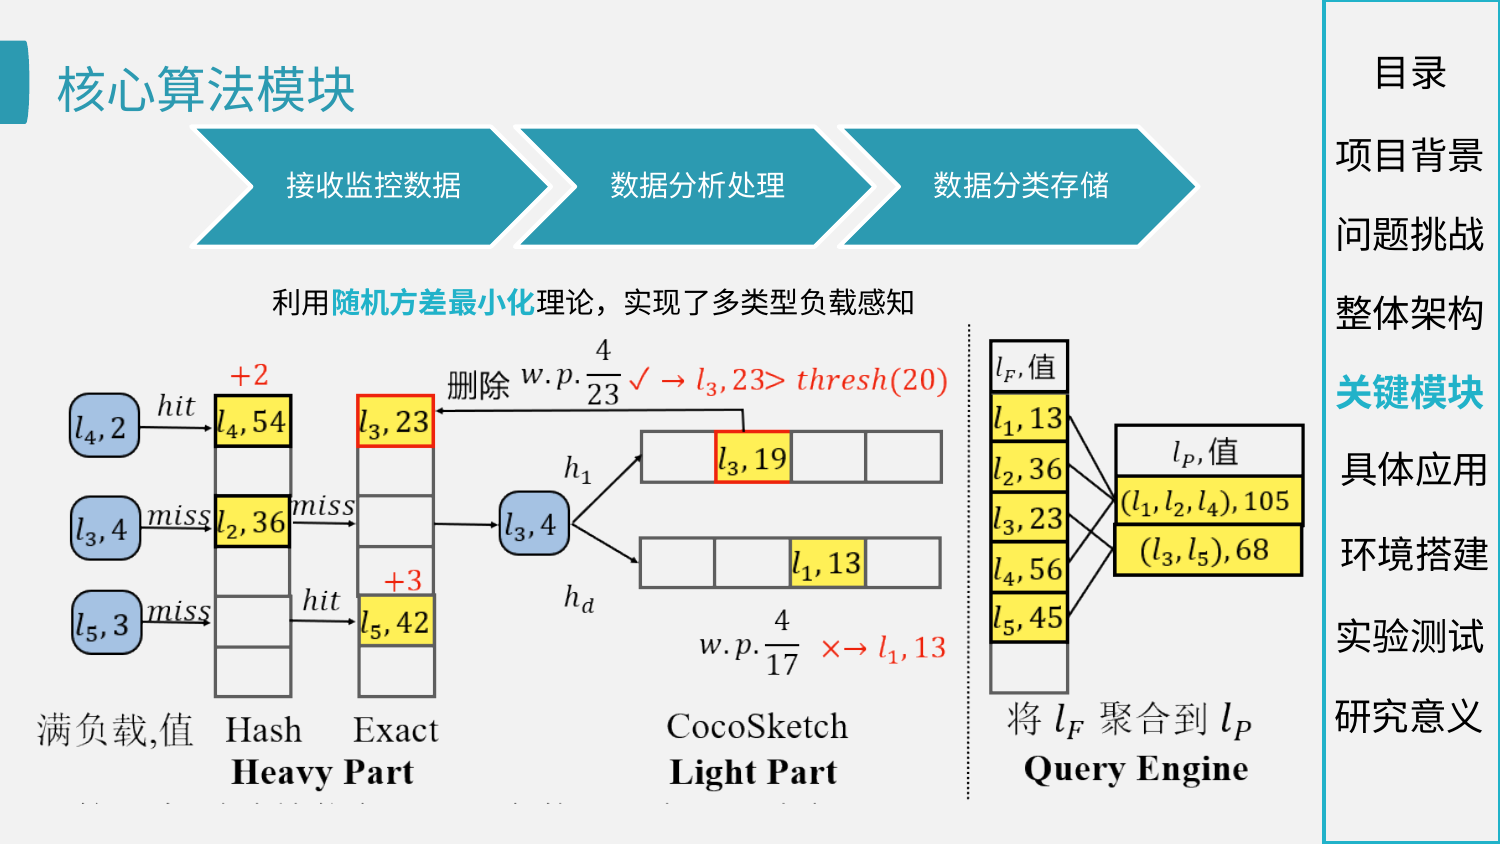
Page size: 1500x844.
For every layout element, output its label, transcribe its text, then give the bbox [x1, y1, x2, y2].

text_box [190, 126, 1200, 247]
title 核心算法模块 [41, 43, 1322, 134]
text_box [1322, 0, 1500, 844]
picture [29, 323, 1310, 804]
text_box 利用随机方差最小化理论，实现了多类型负载感知 [258, 276, 998, 321]
